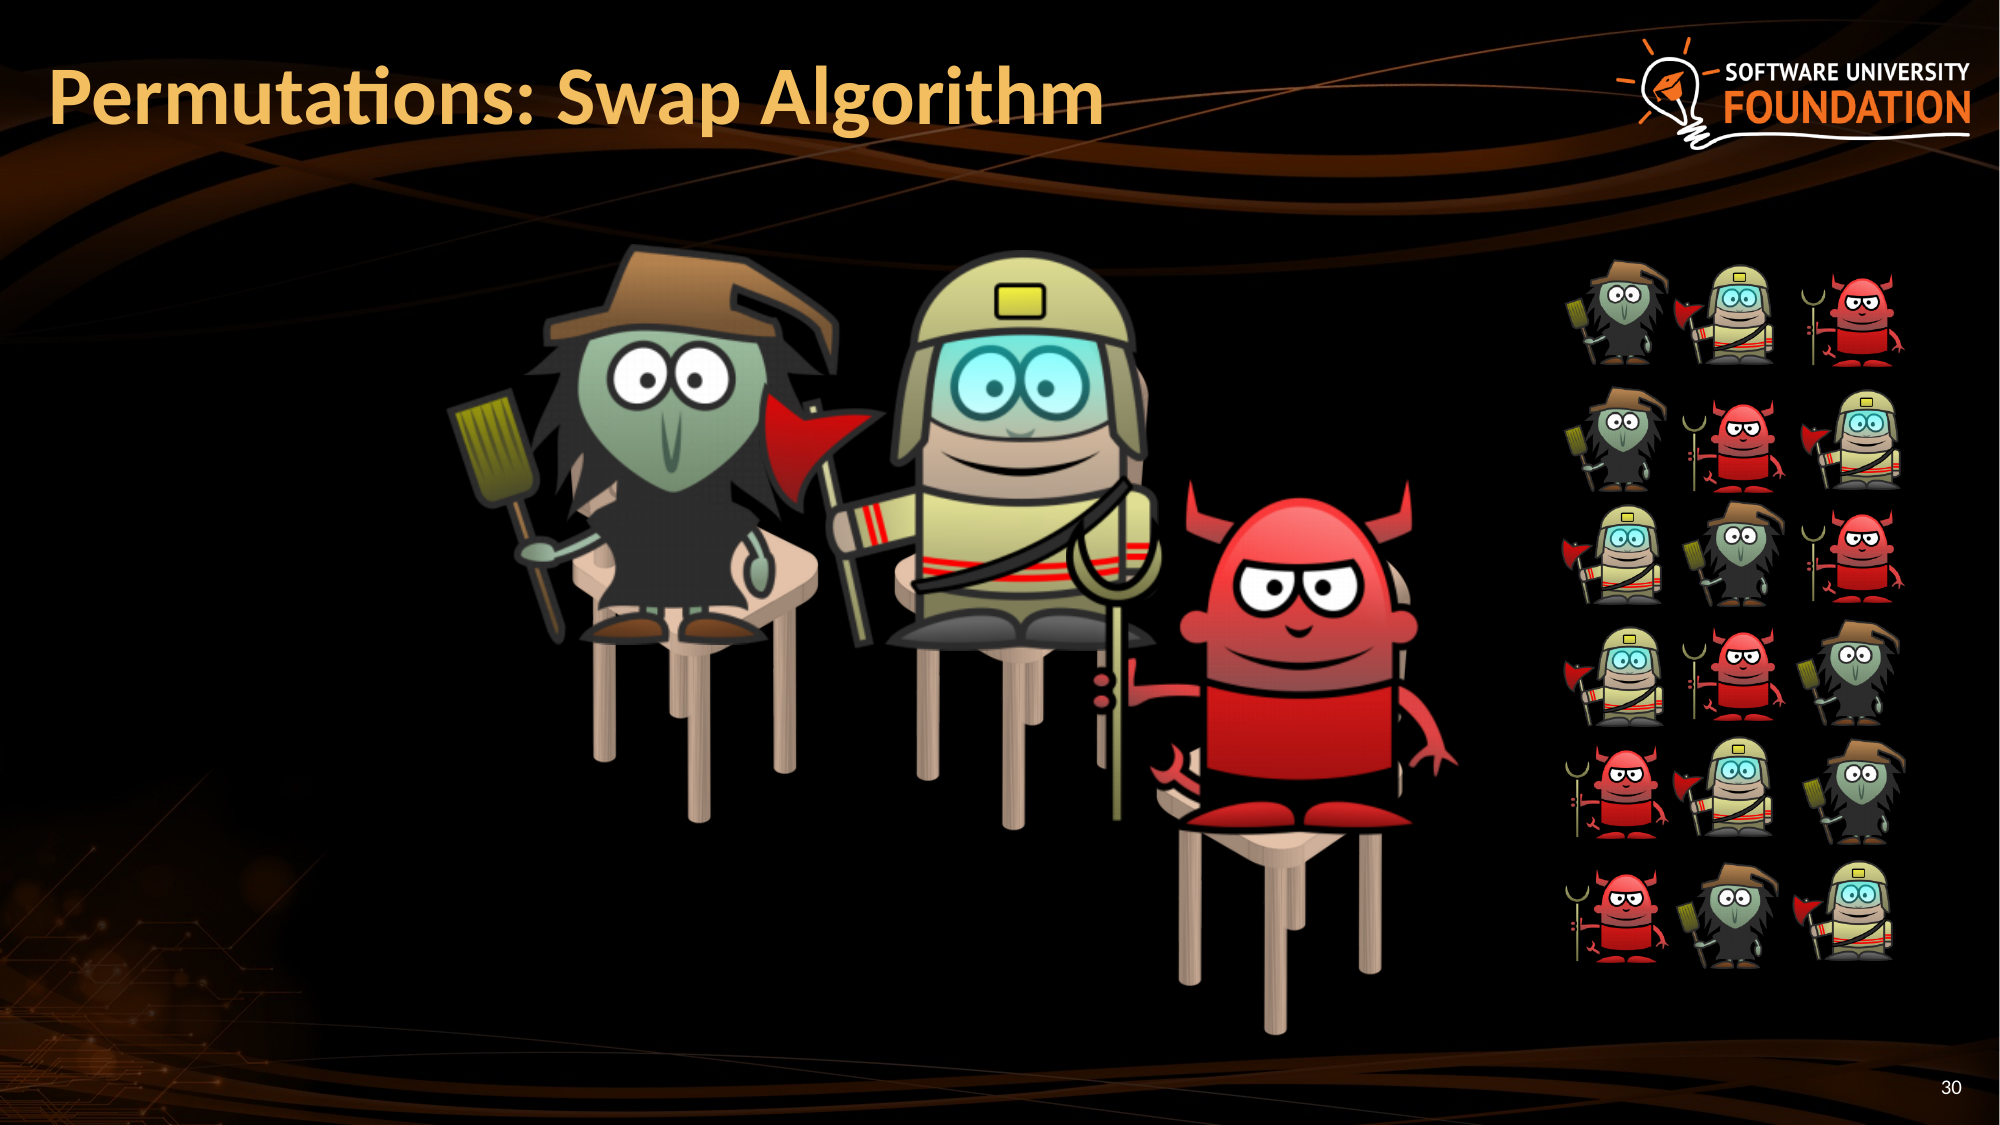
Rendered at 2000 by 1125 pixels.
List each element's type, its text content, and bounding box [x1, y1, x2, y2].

title Permutations: Swap Algorithm [30, 6, 1602, 189]
picture [0, 0, 2000, 1125]
slide_number 30 [1897, 1070, 1968, 1103]
